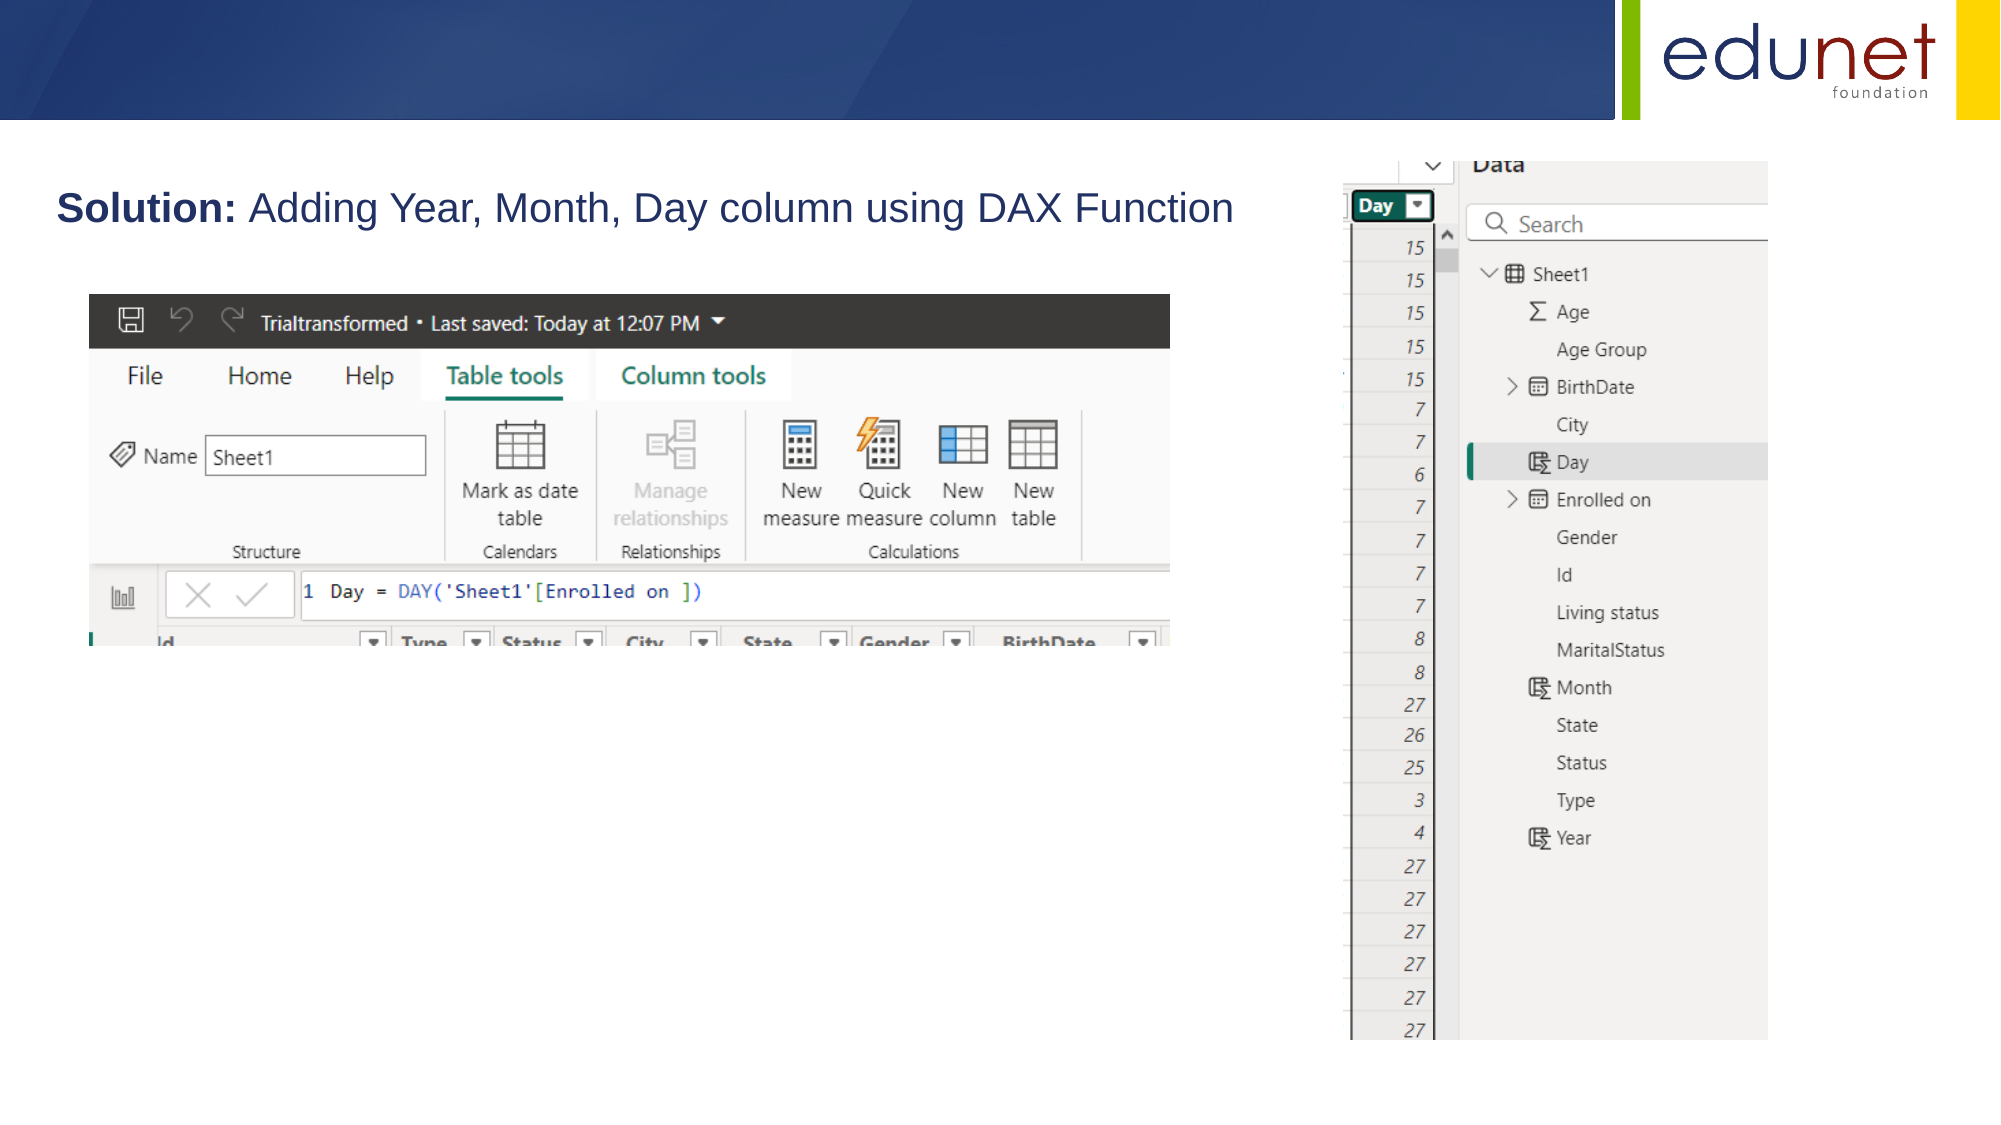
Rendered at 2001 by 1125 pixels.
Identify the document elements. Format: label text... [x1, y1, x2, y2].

picture [88, 294, 1170, 647]
picture [1343, 161, 1768, 1040]
text_box Solution: Adding Year, Month, Day column using DAX Function [41, 172, 1338, 238]
picture [1652, 12, 1948, 108]
